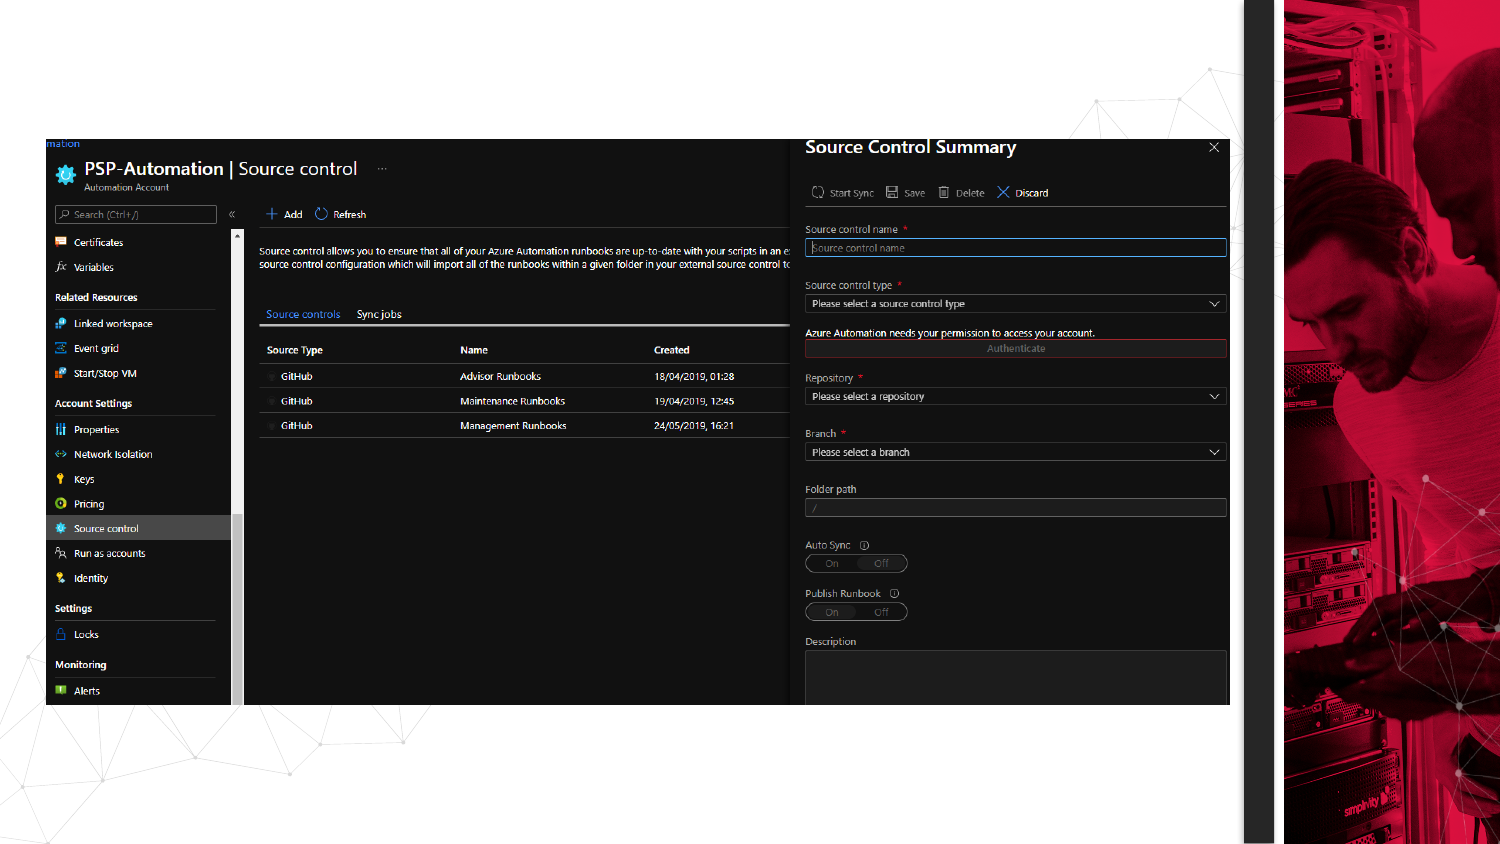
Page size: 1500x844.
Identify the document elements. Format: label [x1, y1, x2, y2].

picture [46, 139, 1230, 705]
picture [1284, 0, 1500, 844]
